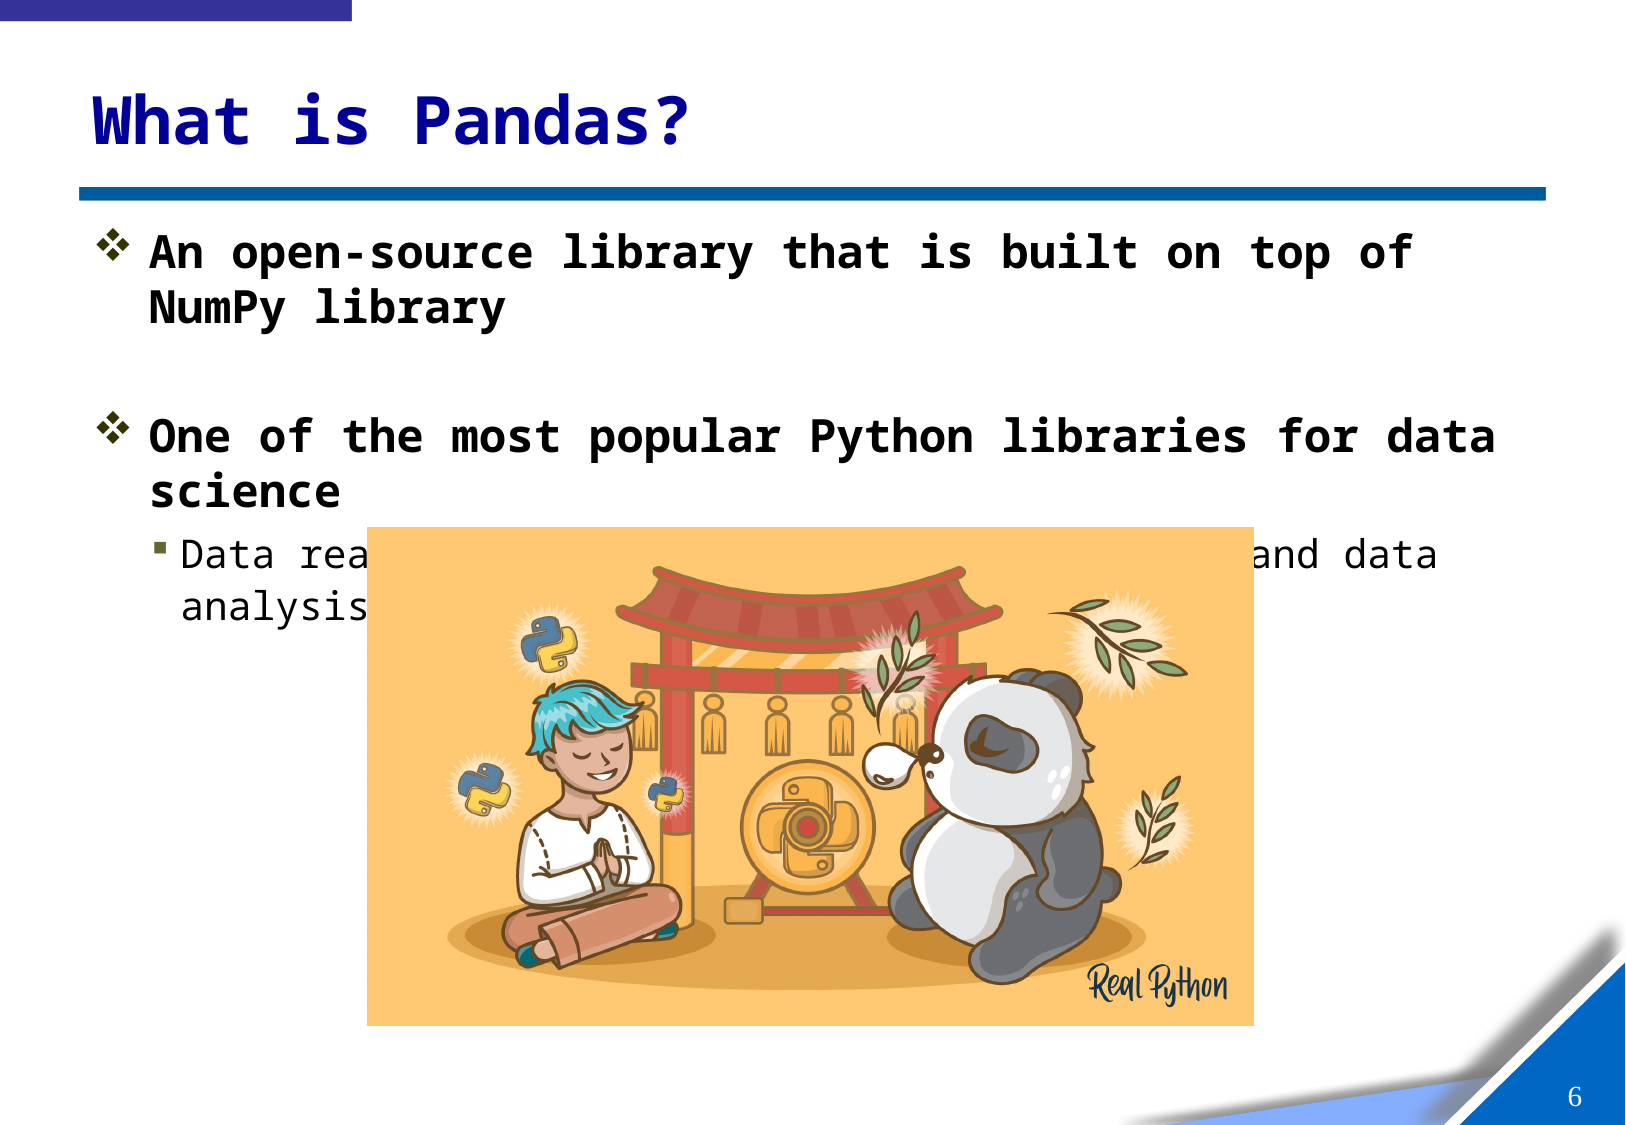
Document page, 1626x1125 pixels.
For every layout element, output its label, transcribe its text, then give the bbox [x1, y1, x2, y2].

picture [367, 526, 1254, 1026]
list An open-source library that is built on top of NumPy library One of the most popular Python libraries for data science Data read, data cleaning, data transforming, and data analysis [77, 215, 1544, 1077]
slide_number 5 [1567, 1076, 1605, 1113]
title What is Pandas? [77, 59, 1544, 177]
